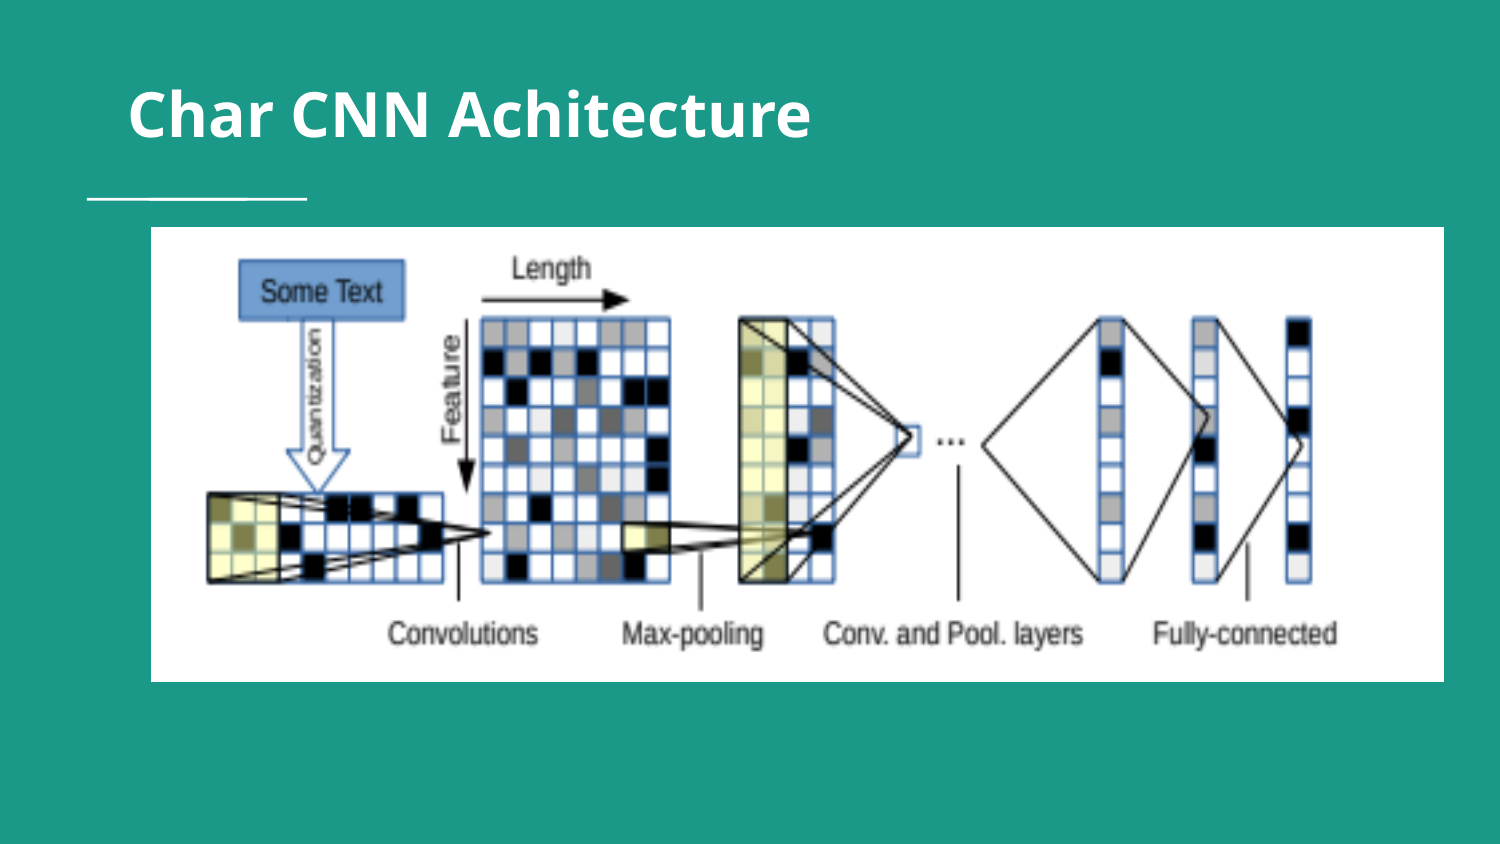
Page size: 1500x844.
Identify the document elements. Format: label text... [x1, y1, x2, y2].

title Char CNN Achitecture [112, 60, 879, 217]
picture [150, 227, 1444, 683]
